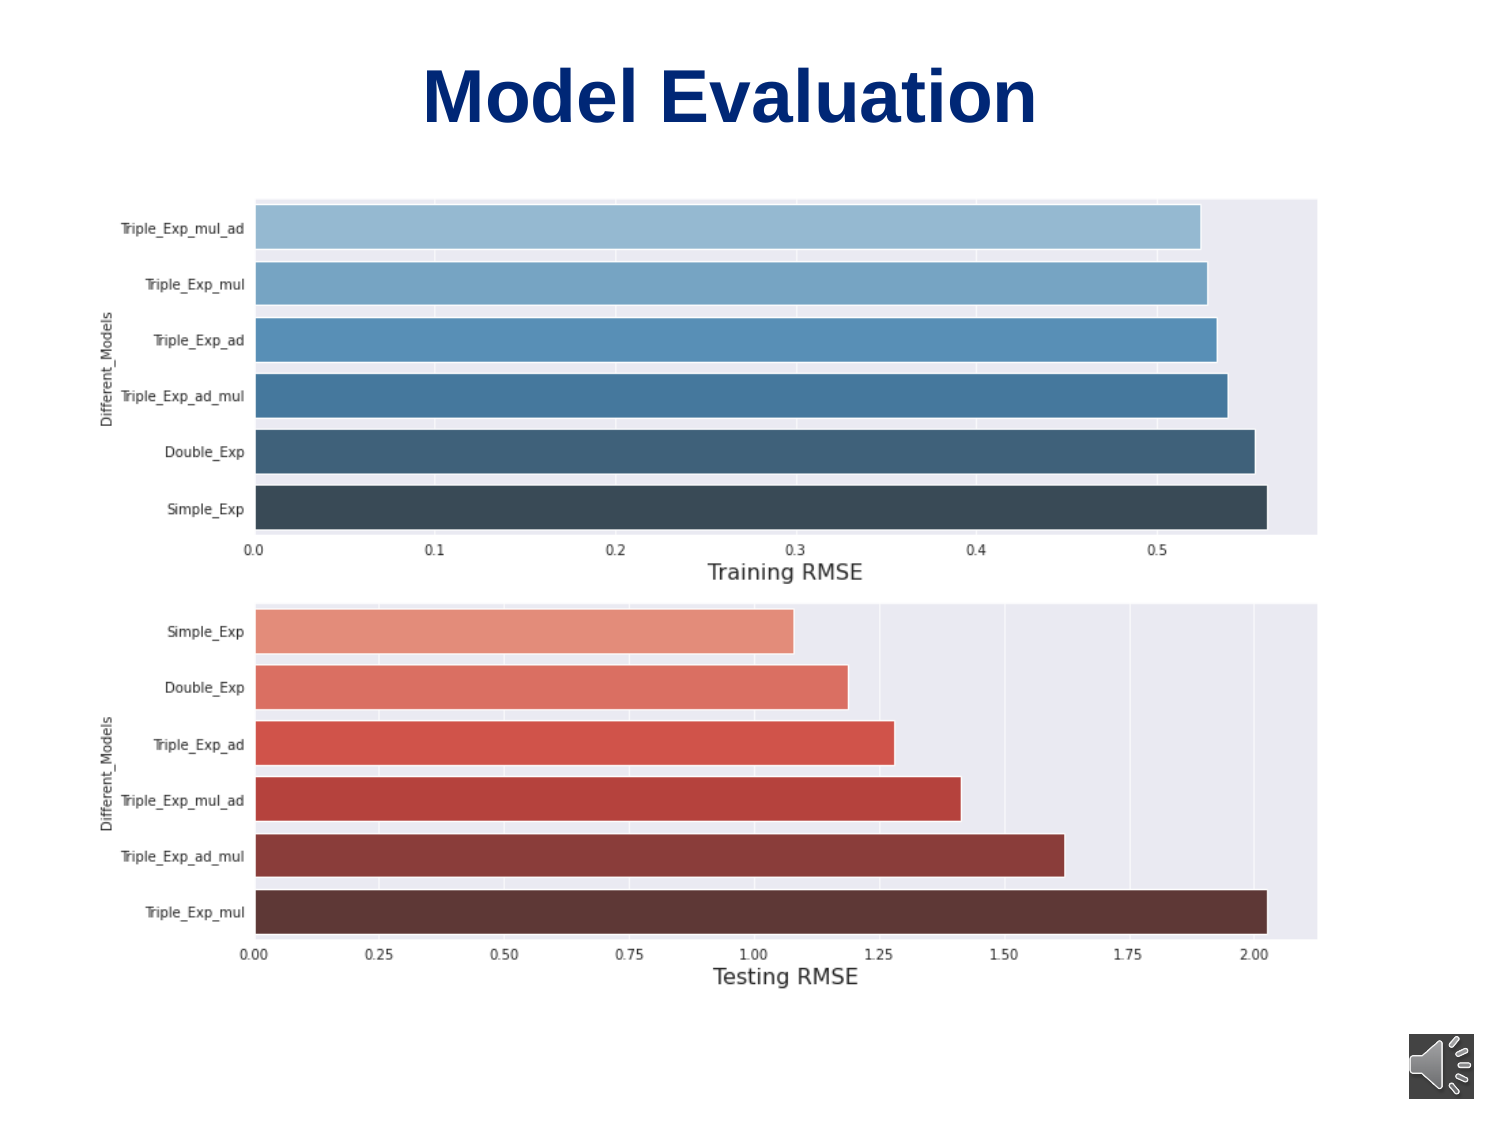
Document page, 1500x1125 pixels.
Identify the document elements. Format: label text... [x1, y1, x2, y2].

picture [90, 189, 1328, 999]
title Model Evaluation [0, 39, 1463, 190]
picture [1408, 1033, 1476, 1101]
